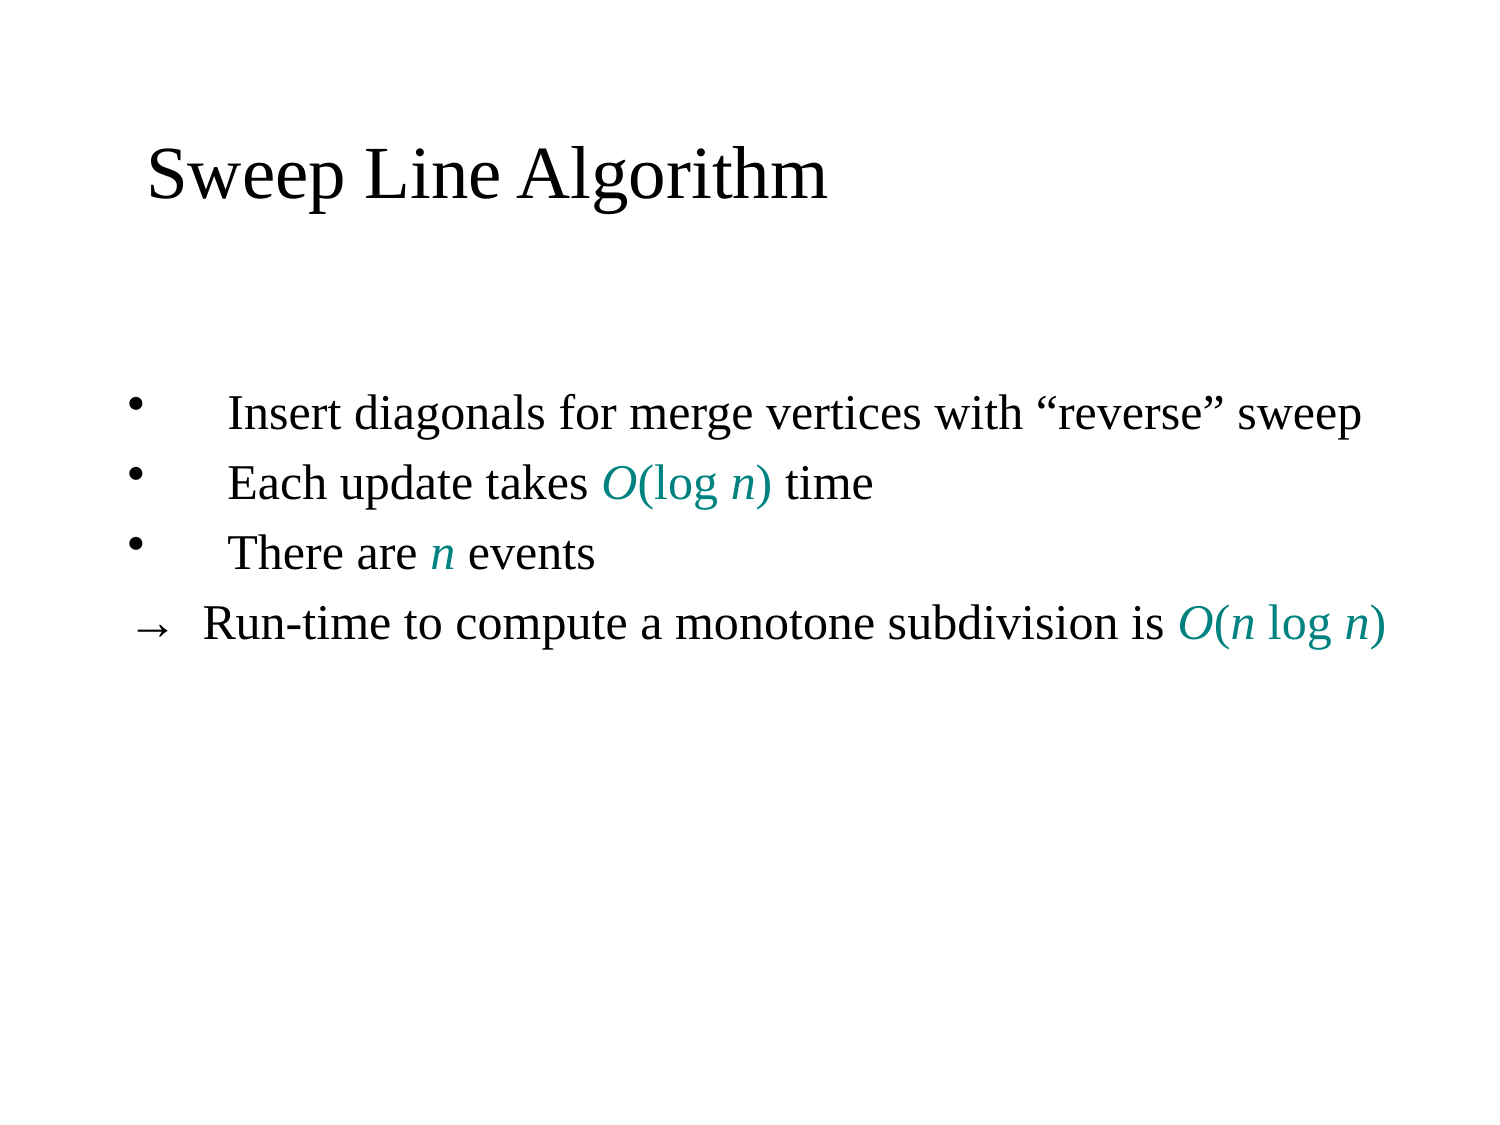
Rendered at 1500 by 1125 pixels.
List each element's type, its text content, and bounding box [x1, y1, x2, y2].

title Sweep Line Algorithm [131, 75, 1369, 263]
list Insert diagonals for merge vertices with “reverse” sweep Each update takes O(log n) time There are n events → Run-time to compute a monotone subdivision is O(n log n) [112, 371, 1425, 754]
